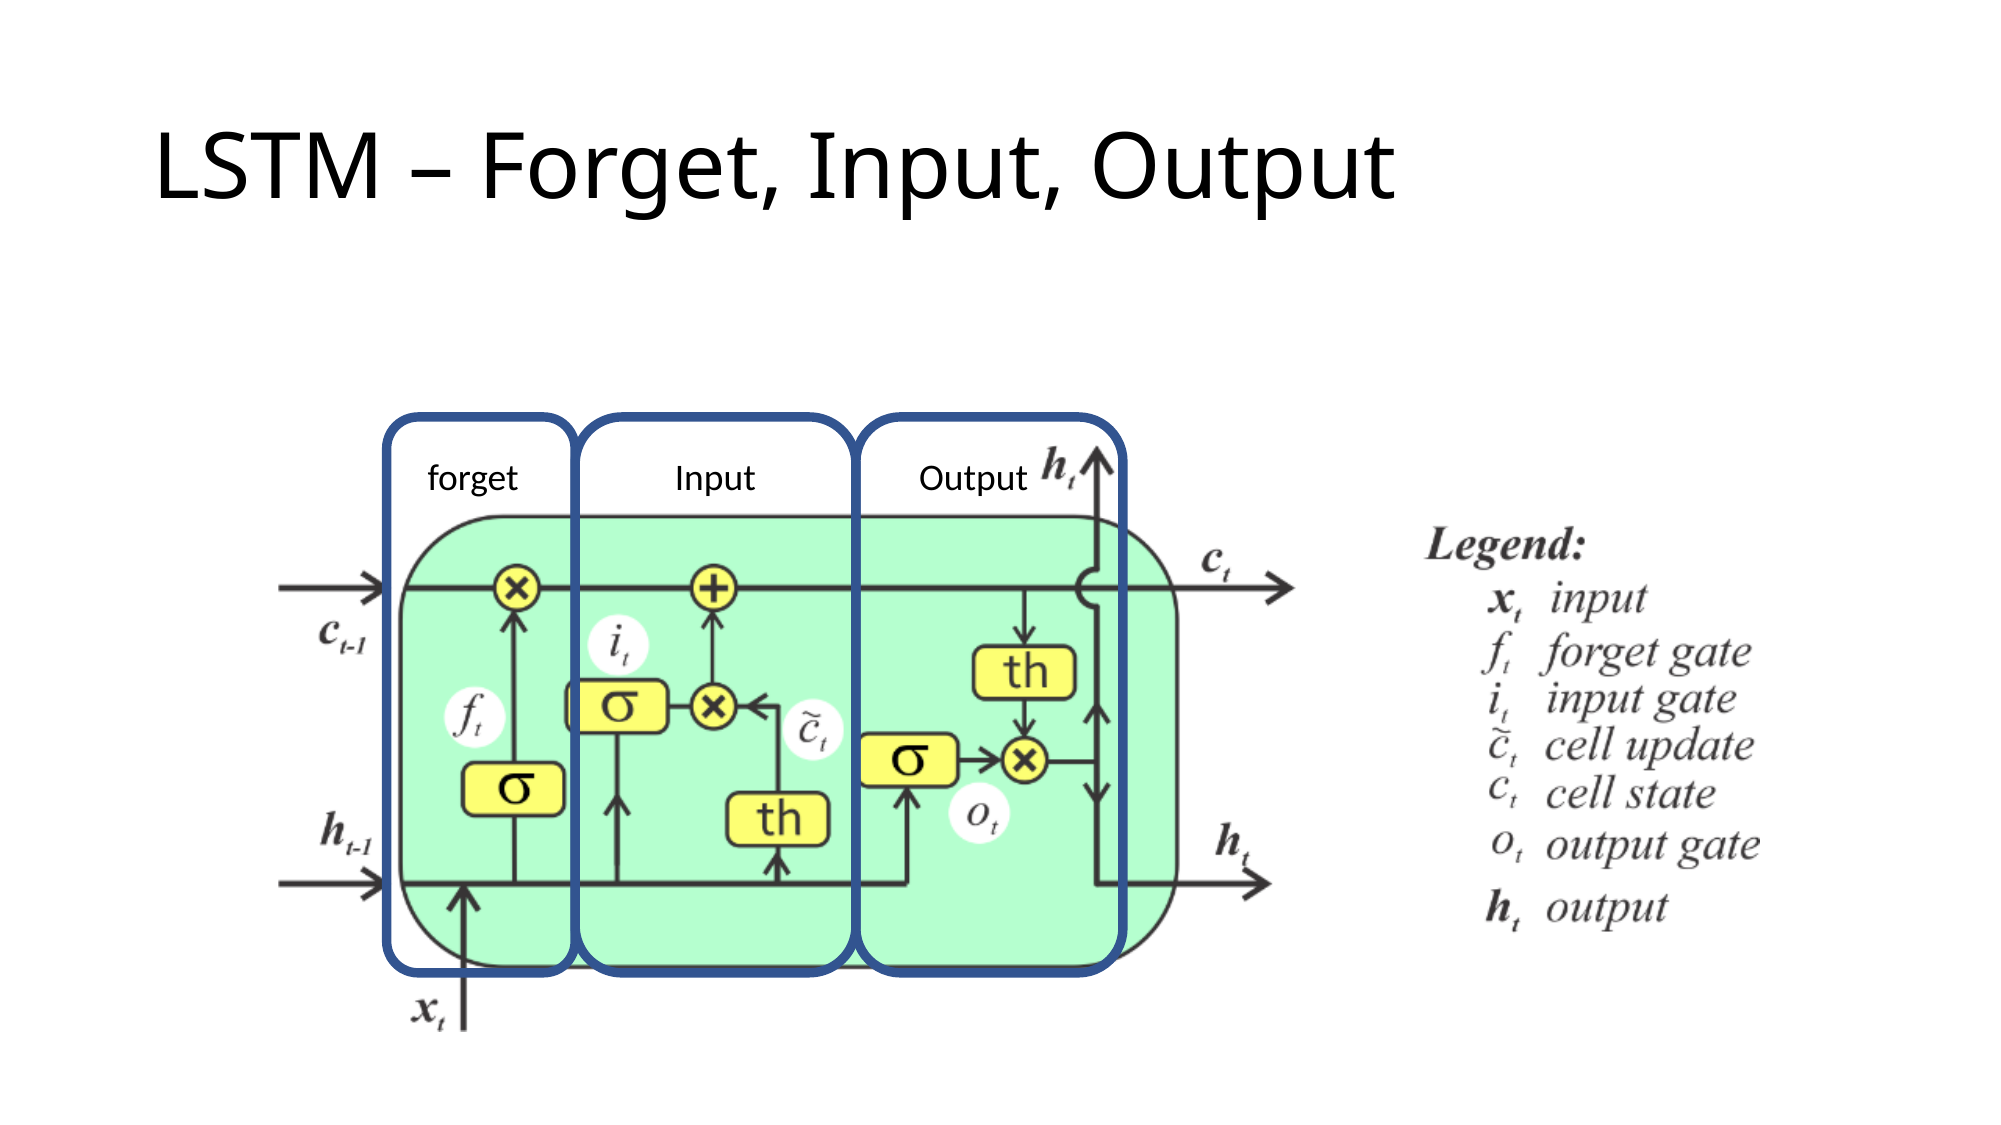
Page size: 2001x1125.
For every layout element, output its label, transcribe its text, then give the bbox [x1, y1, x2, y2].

title LSTM – Forget, Input, Output [137, 59, 1863, 278]
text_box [575, 416, 855, 973]
picture [278, 445, 1760, 1032]
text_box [855, 416, 1123, 973]
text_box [386, 416, 575, 973]
